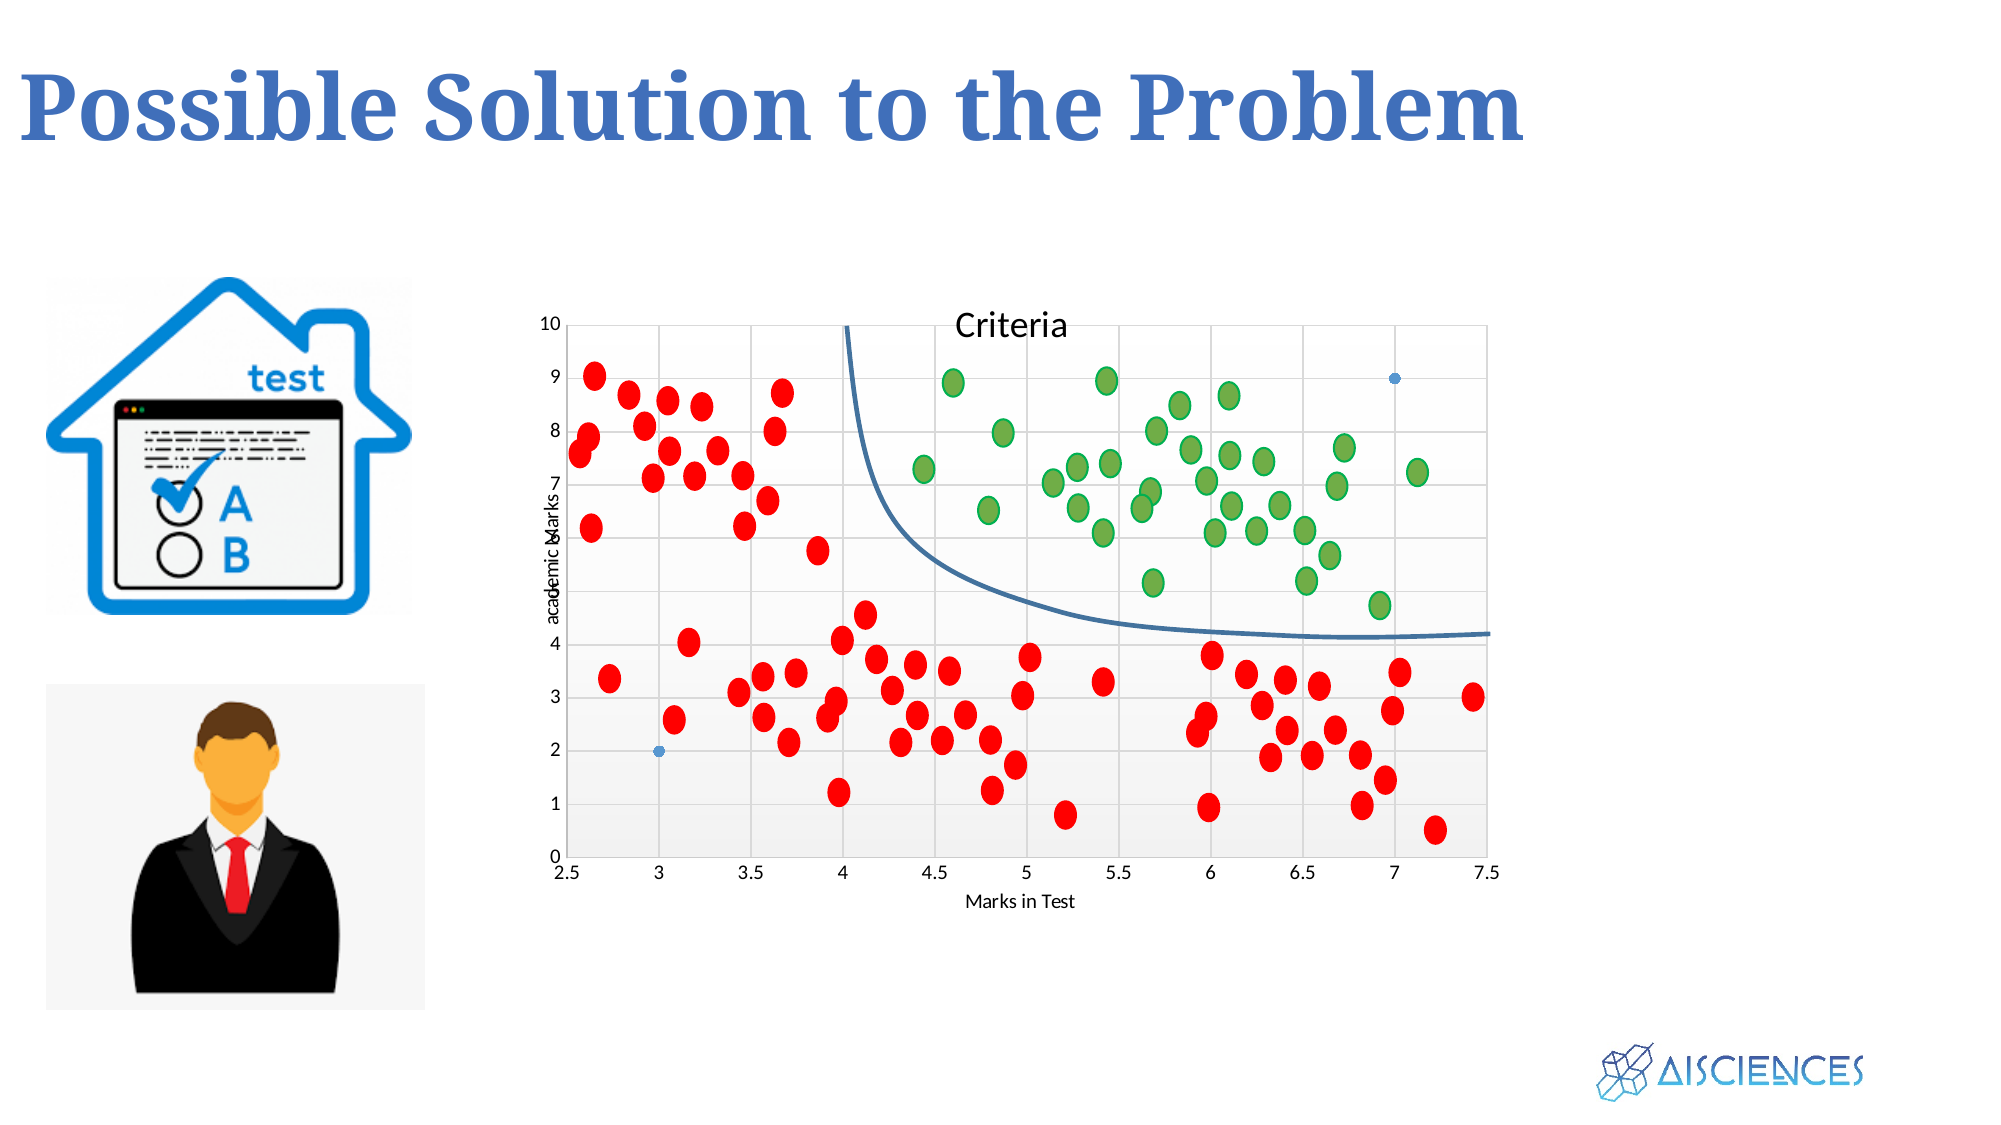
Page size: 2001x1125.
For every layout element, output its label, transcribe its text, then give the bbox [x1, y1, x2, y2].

chart [515, 277, 1509, 920]
picture [46, 277, 412, 615]
picture [1596, 1042, 1863, 1102]
title Possible Solution to the Problem [4, 2, 1730, 220]
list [46, 684, 425, 1010]
